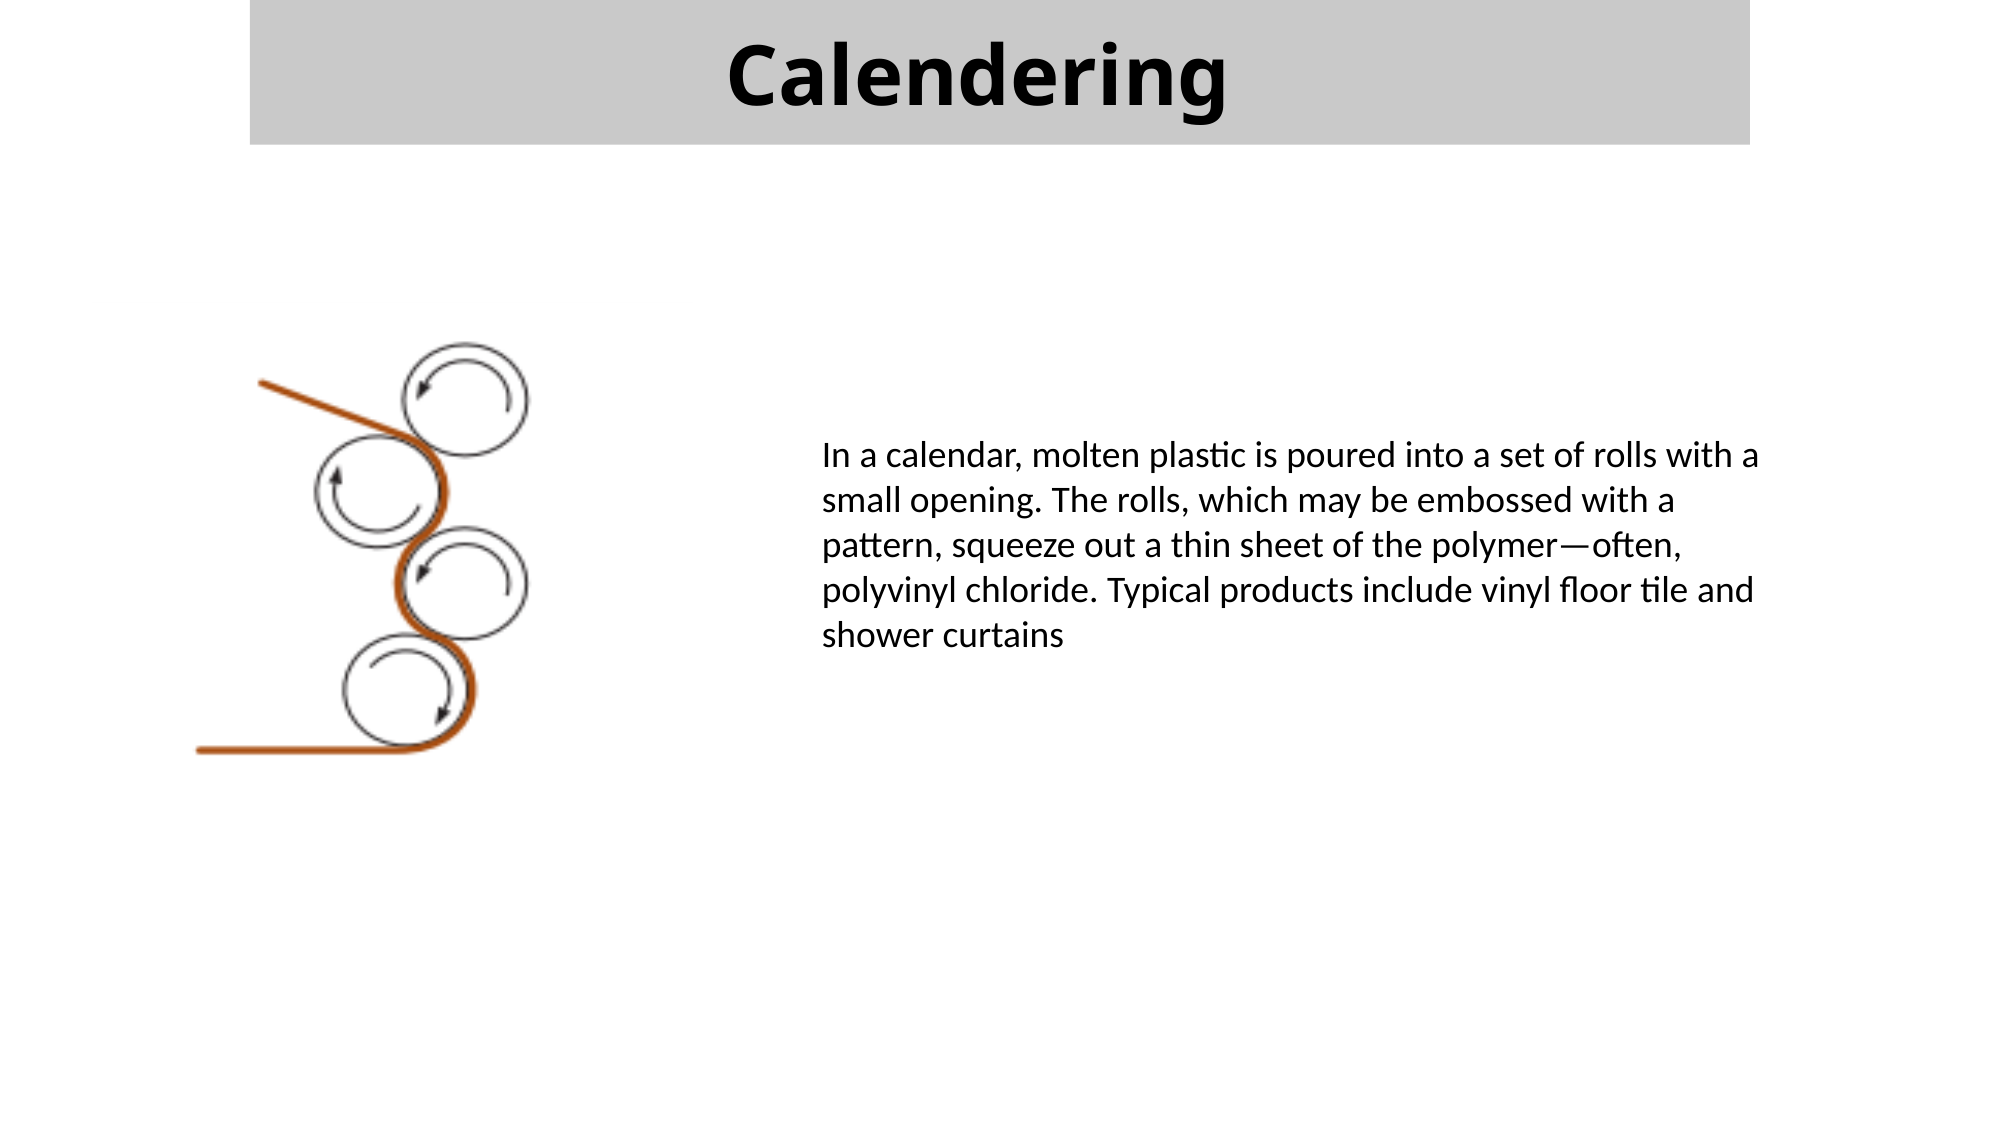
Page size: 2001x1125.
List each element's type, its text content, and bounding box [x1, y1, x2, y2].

text_box Calendering [249, 0, 1750, 145]
text_box In a calendar, molten plastic is poured into a set of rolls with a small opening. The rolls, which may be embossed with a pattern, squeeze out a thin sheet of the polymer—often, polyvinyl chloride. Typical products include vinyl floor tile and shower curtains [807, 422, 1808, 663]
picture [92, 301, 693, 786]
